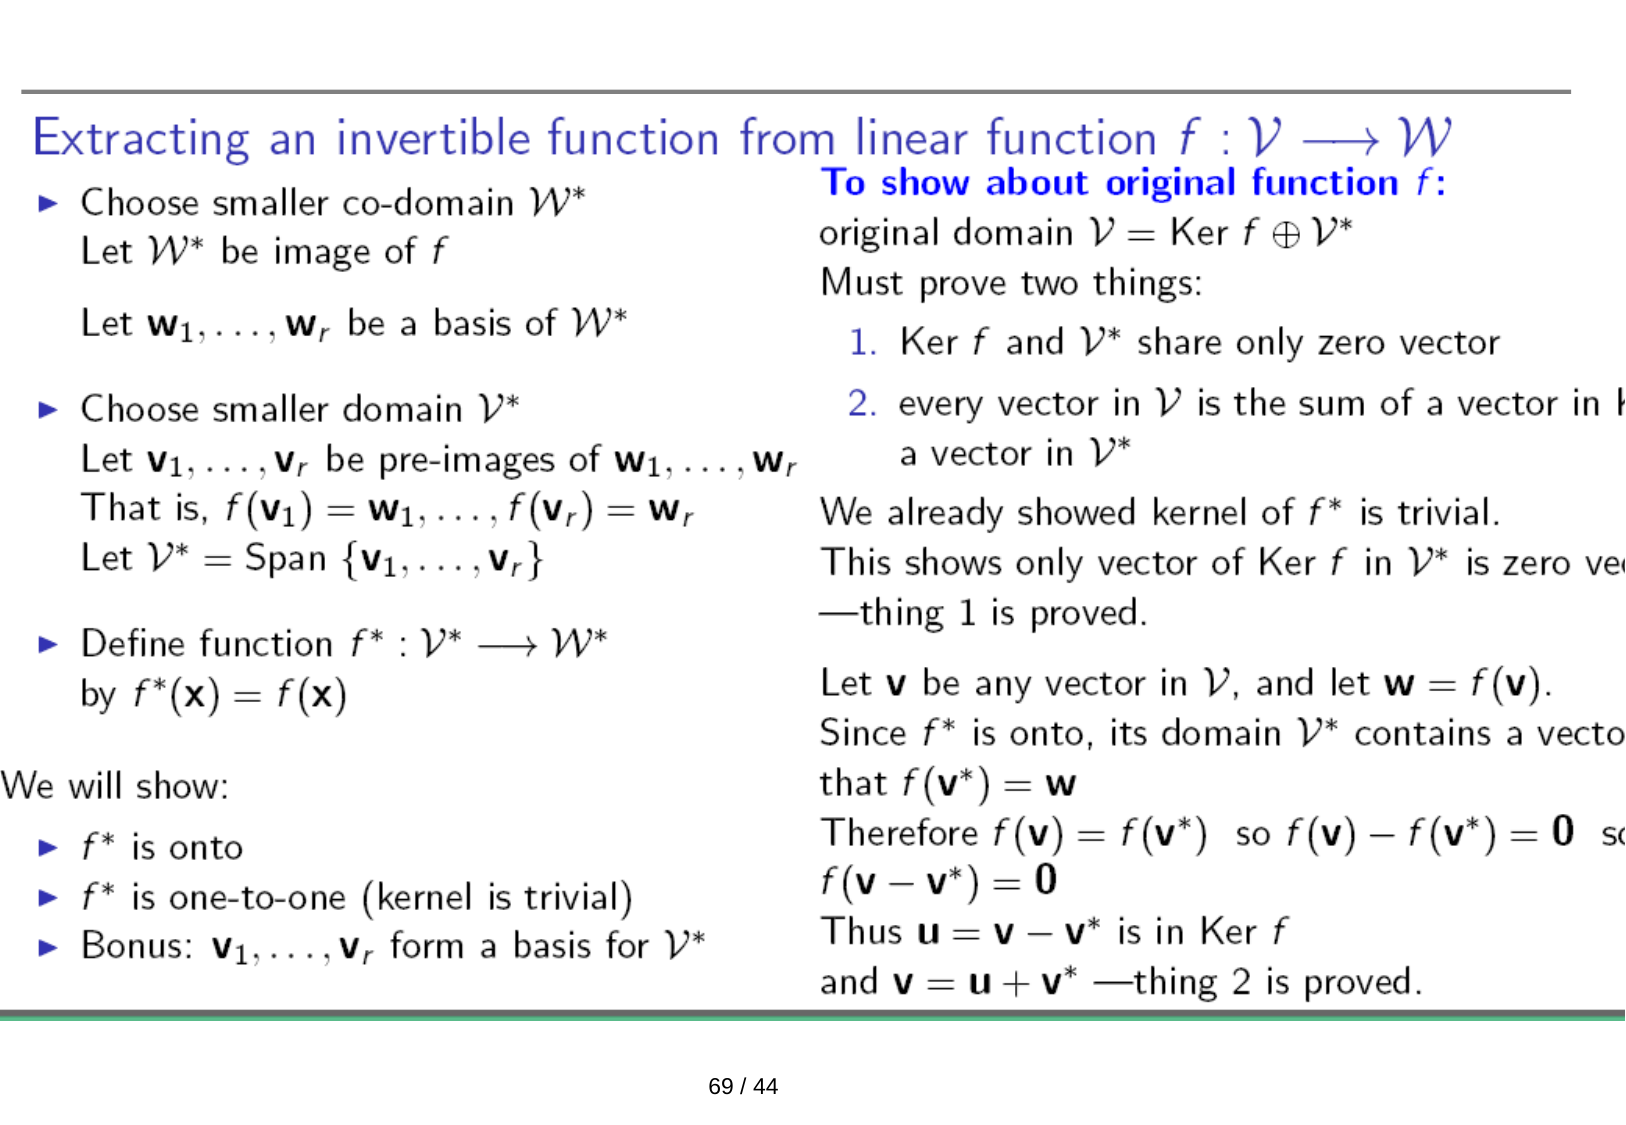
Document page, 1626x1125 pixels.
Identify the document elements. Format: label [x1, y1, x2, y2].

picture [0, 103, 1625, 1022]
